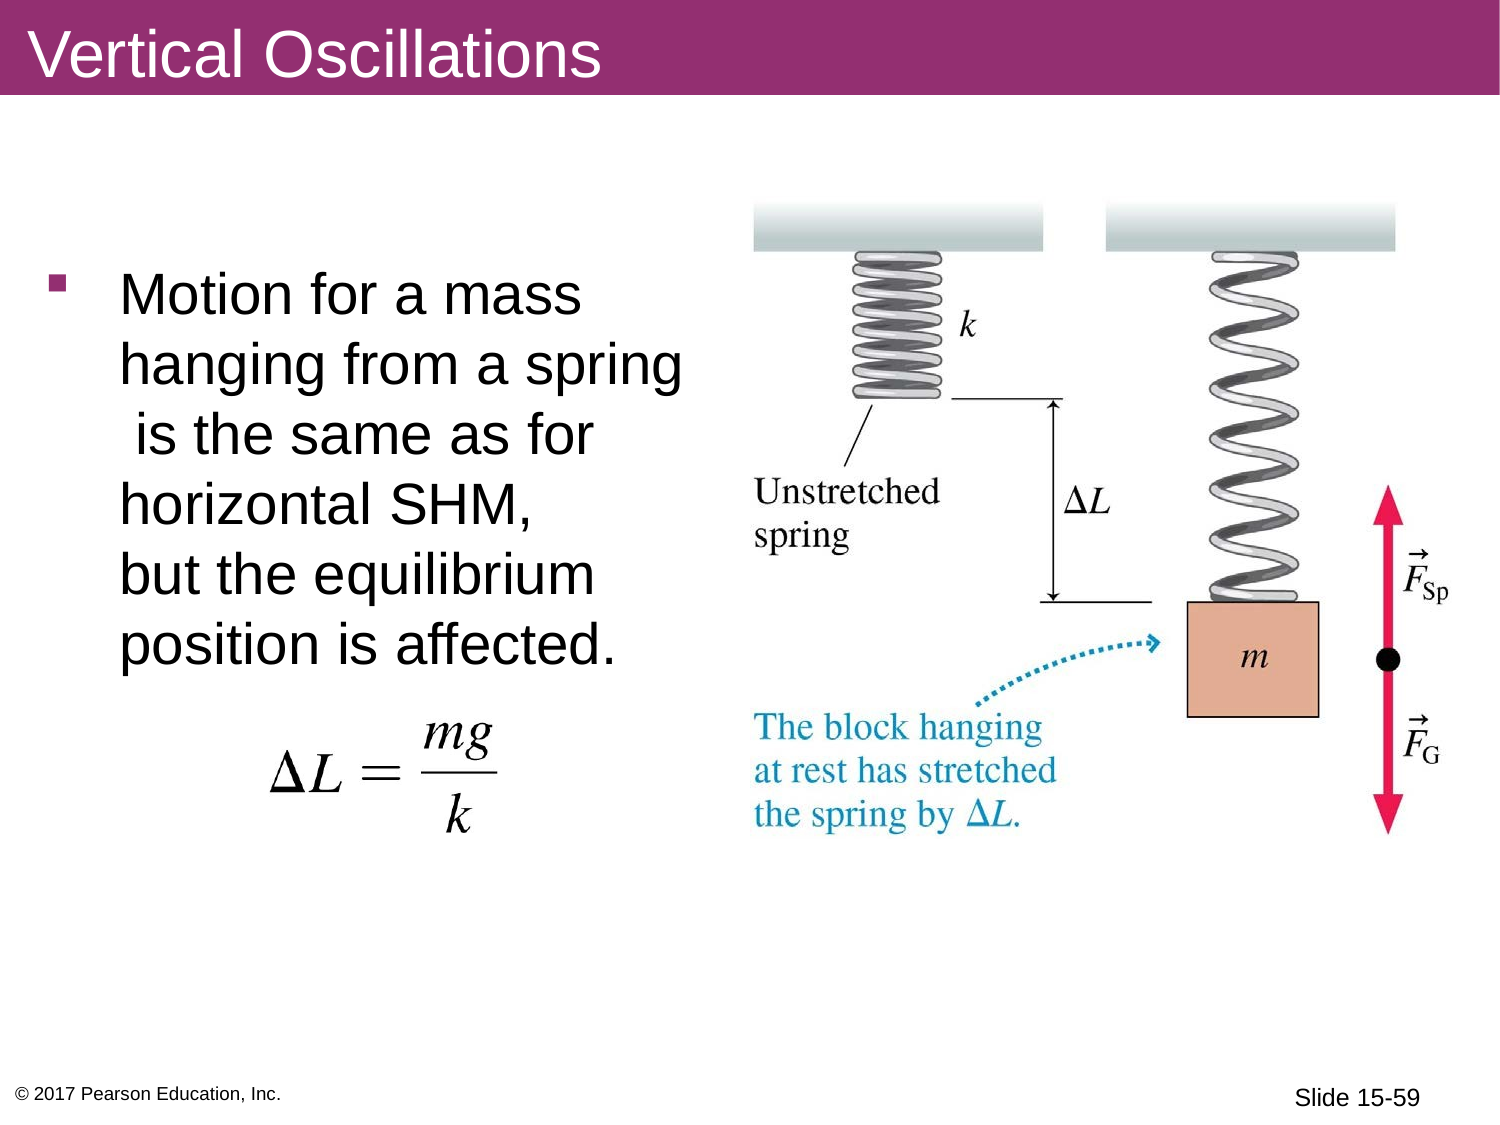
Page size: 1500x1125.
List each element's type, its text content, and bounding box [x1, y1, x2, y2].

footer © 2017 Pearson Education, Inc. [12, 1081, 283, 1125]
title Vertical Oscillations [25, 8, 611, 199]
slide_number Slide 15-59 [1292, 1082, 1440, 1125]
text_box [268, 718, 498, 833]
text_box Motion for a mass hanging from a spring is the same as for horizontal SHM, but the equilibrium position is affected. [42, 253, 687, 676]
text_box [750, 196, 1452, 839]
